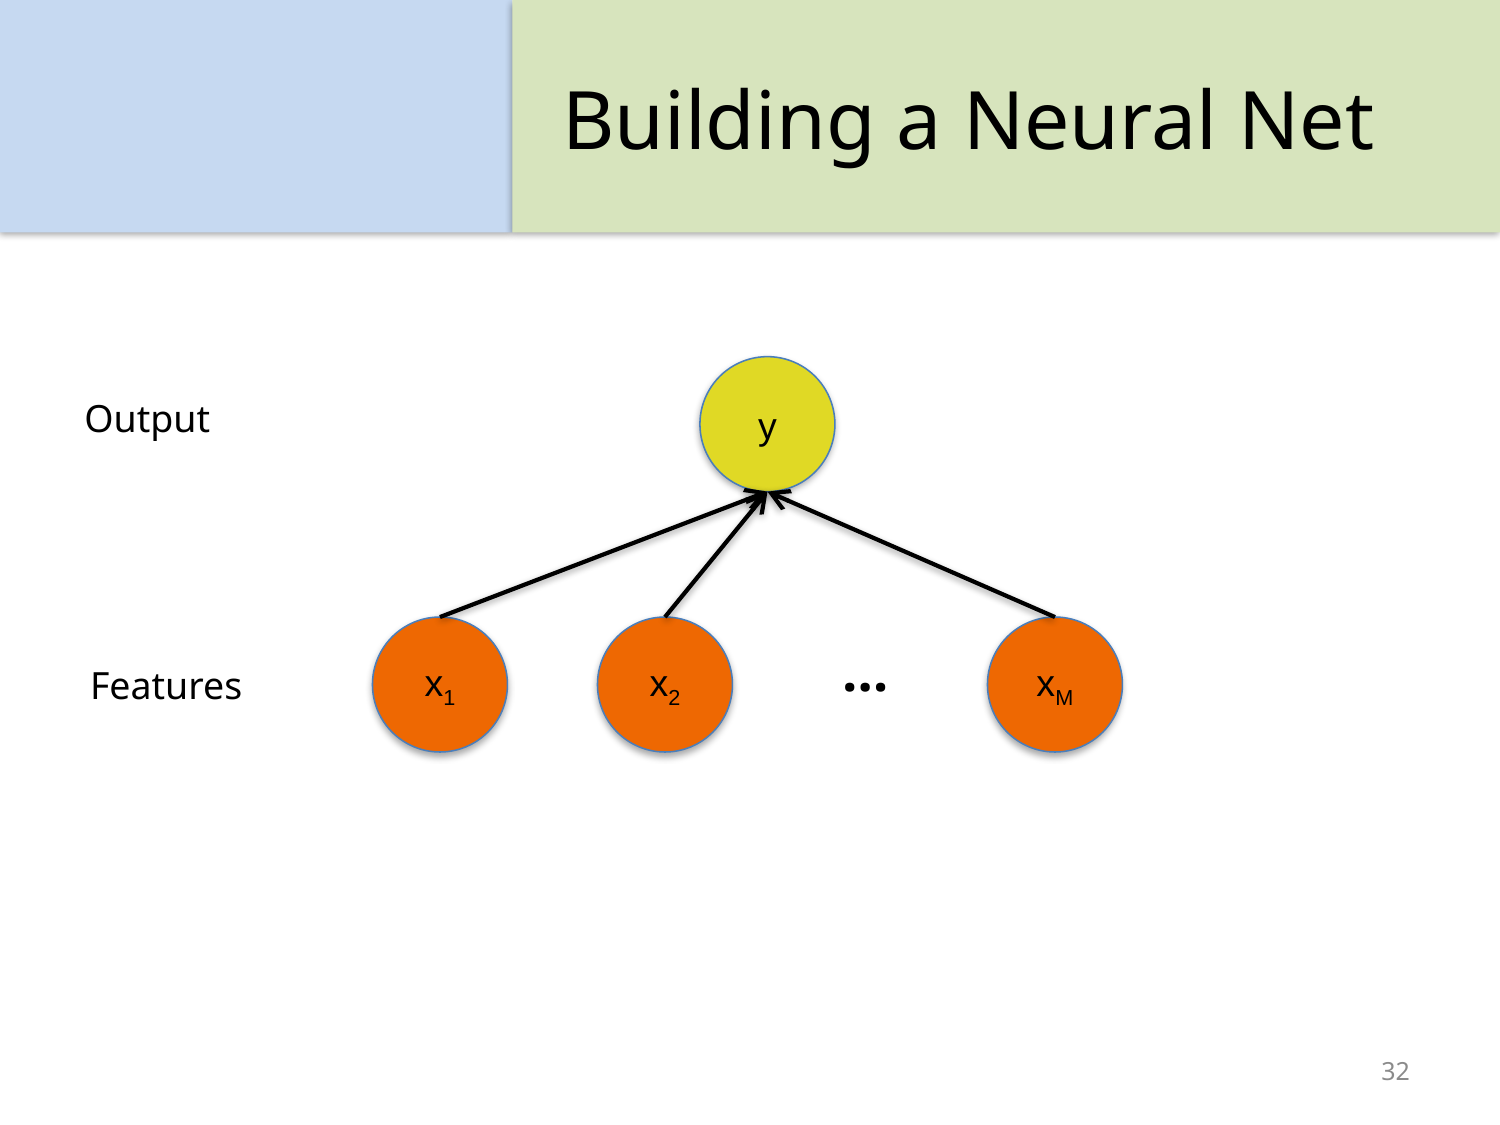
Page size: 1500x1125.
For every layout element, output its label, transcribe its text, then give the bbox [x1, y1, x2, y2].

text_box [848, 410, 975, 699]
text_box y [699, 355, 836, 489]
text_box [653, 502, 780, 606]
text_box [540, 390, 667, 719]
slide_number 32 [1074, 1042, 1425, 1103]
title Building a Neural Net [512, 23, 1425, 211]
text_box xM [986, 616, 1124, 753]
text_box x1 [371, 616, 509, 753]
text_box Output [69, 387, 282, 448]
text_box x2 [611, 617, 734, 753]
text_box … [822, 630, 910, 710]
text_box Features [0, 654, 335, 715]
